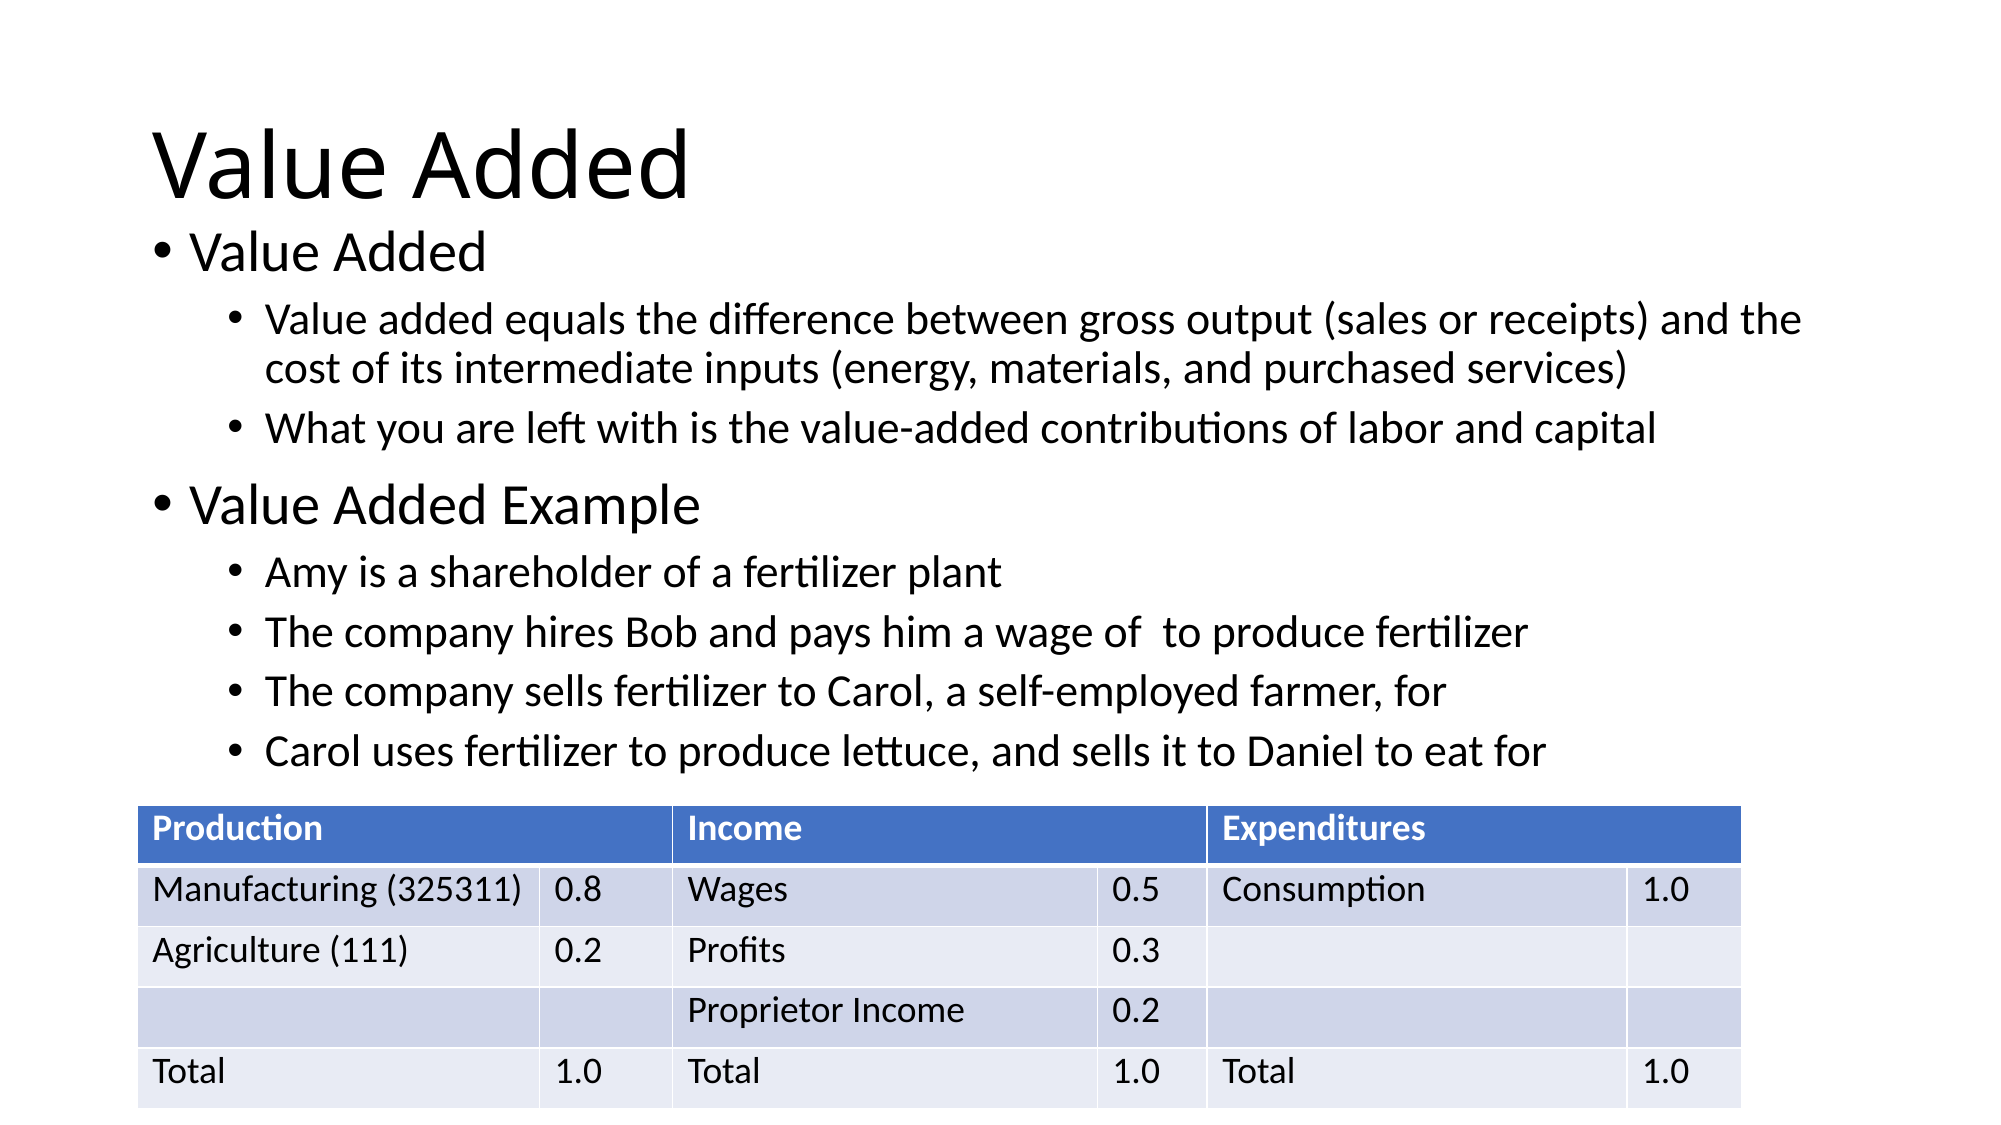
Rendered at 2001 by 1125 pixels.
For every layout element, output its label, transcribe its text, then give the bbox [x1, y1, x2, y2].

title Value Added [137, 59, 1863, 278]
table_cell [1628, 927, 1741, 986]
table_cell 0.2 [540, 927, 672, 986]
table_cell Profits [673, 927, 1097, 986]
table_cell 1.0 [1098, 1049, 1206, 1108]
table_cell 0.2 [1098, 988, 1206, 1047]
table_cell Total [673, 1049, 1097, 1108]
table_cell 0.5 [1098, 868, 1206, 926]
table_header Production [138, 806, 672, 863]
table_cell Total [1208, 1049, 1626, 1108]
table_cell [1208, 988, 1626, 1047]
table_cell 0.8 [540, 868, 672, 926]
table_cell Consumption [1208, 868, 1626, 926]
table_cell [1208, 927, 1626, 986]
table_cell [1628, 988, 1741, 1047]
table_cell [138, 988, 539, 1047]
table_cell 1.0 [540, 1049, 672, 1108]
table_cell Total [138, 1049, 539, 1108]
table_header Income [673, 806, 1206, 863]
table_header Expenditures [1208, 806, 1741, 863]
table_cell 0.3 [1098, 927, 1206, 986]
table_cell 1.0 [1628, 1049, 1741, 1108]
table_cell [540, 988, 672, 1047]
table_cell Agriculture (111) [138, 927, 539, 986]
table_cell Proprietor Income [673, 988, 1097, 1047]
table_cell Wages [673, 868, 1097, 926]
table_cell Manufacturing (325311) [138, 868, 539, 926]
table_cell 1.0 [1628, 868, 1741, 926]
